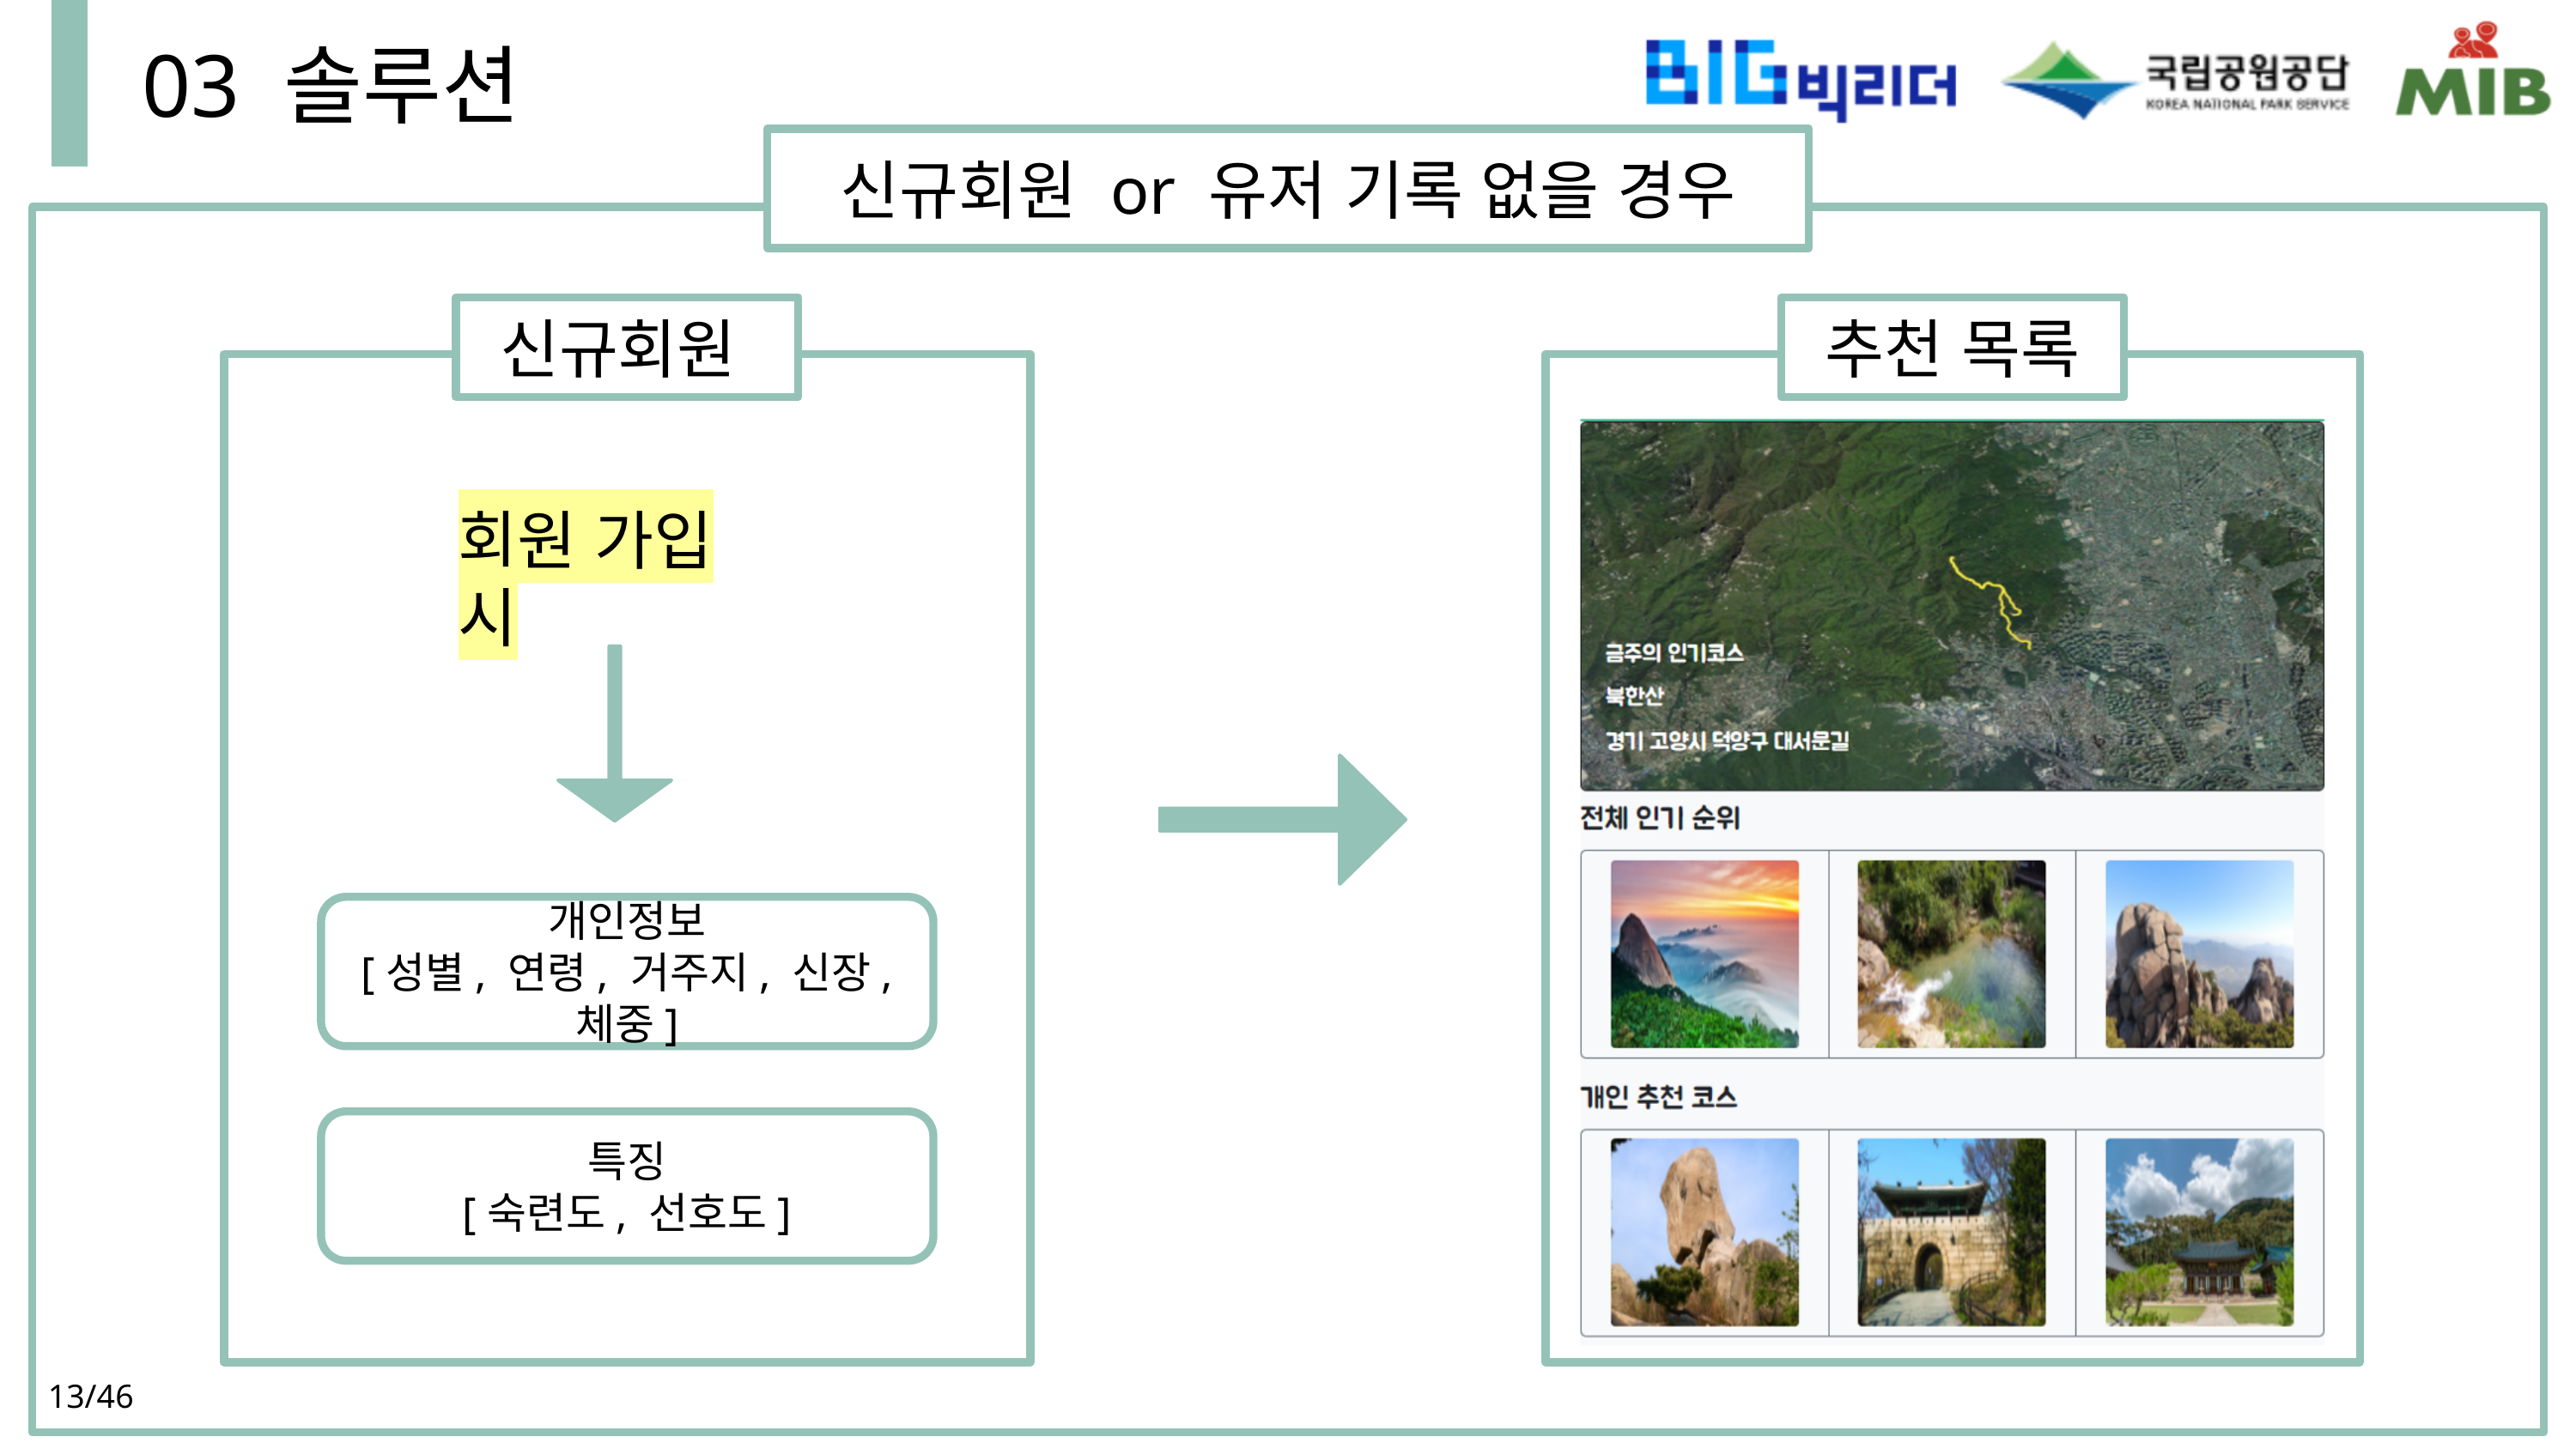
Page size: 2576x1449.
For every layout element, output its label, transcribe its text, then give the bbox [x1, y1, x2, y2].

picture [1578, 418, 2328, 1346]
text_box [1998, 40, 2351, 122]
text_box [2375, 12, 2576, 117]
text_box 신규회원 or 유저 기록 없을 경우 [766, 127, 1811, 250]
text_box 03 솔루션 [130, 24, 794, 141]
text_box 13/46 [35, 1369, 175, 1421]
text_box [31, 205, 2546, 1434]
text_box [1635, 28, 1963, 129]
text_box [223, 297, 1031, 1363]
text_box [1545, 297, 2360, 1363]
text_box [52, 0, 88, 167]
